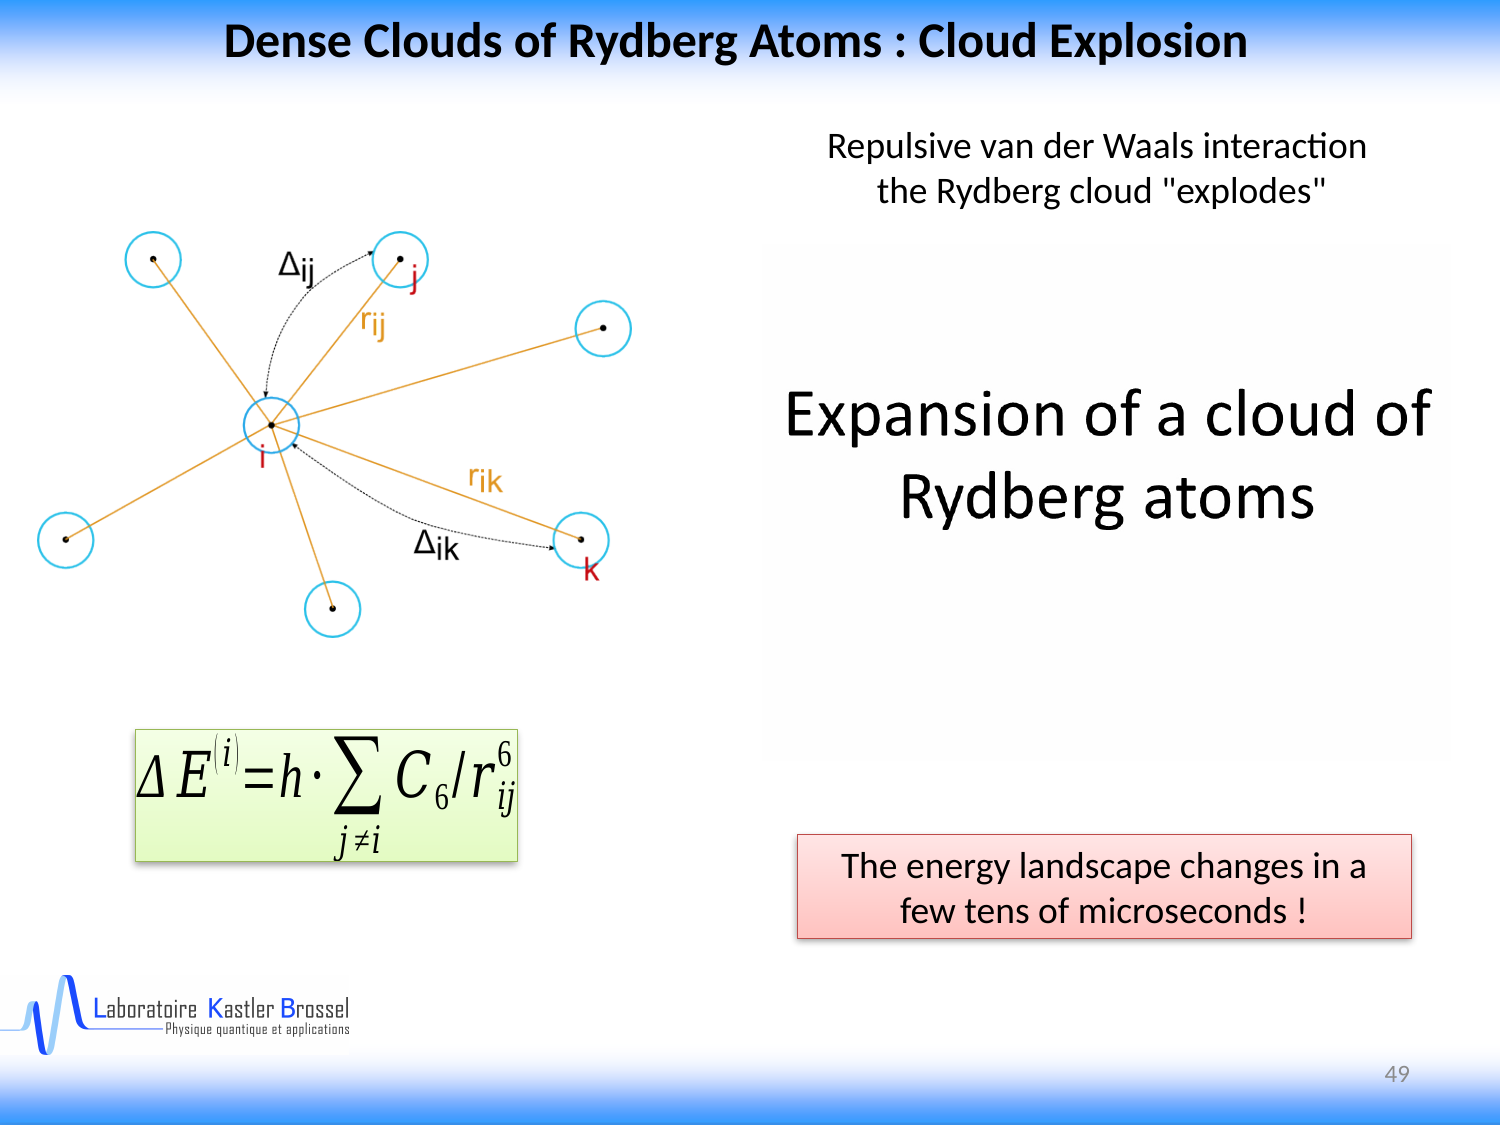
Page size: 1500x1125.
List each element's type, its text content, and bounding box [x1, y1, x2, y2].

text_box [761, 243, 1452, 762]
text_box The energy landscape changes in a few tens of microseconds ! [797, 834, 1412, 939]
title Dense Clouds of Rydberg Atoms : Cloud Explosion [61, 0, 1412, 76]
slide_number 49 [1074, 1042, 1425, 1103]
picture [0, 0, 1500, 1125]
